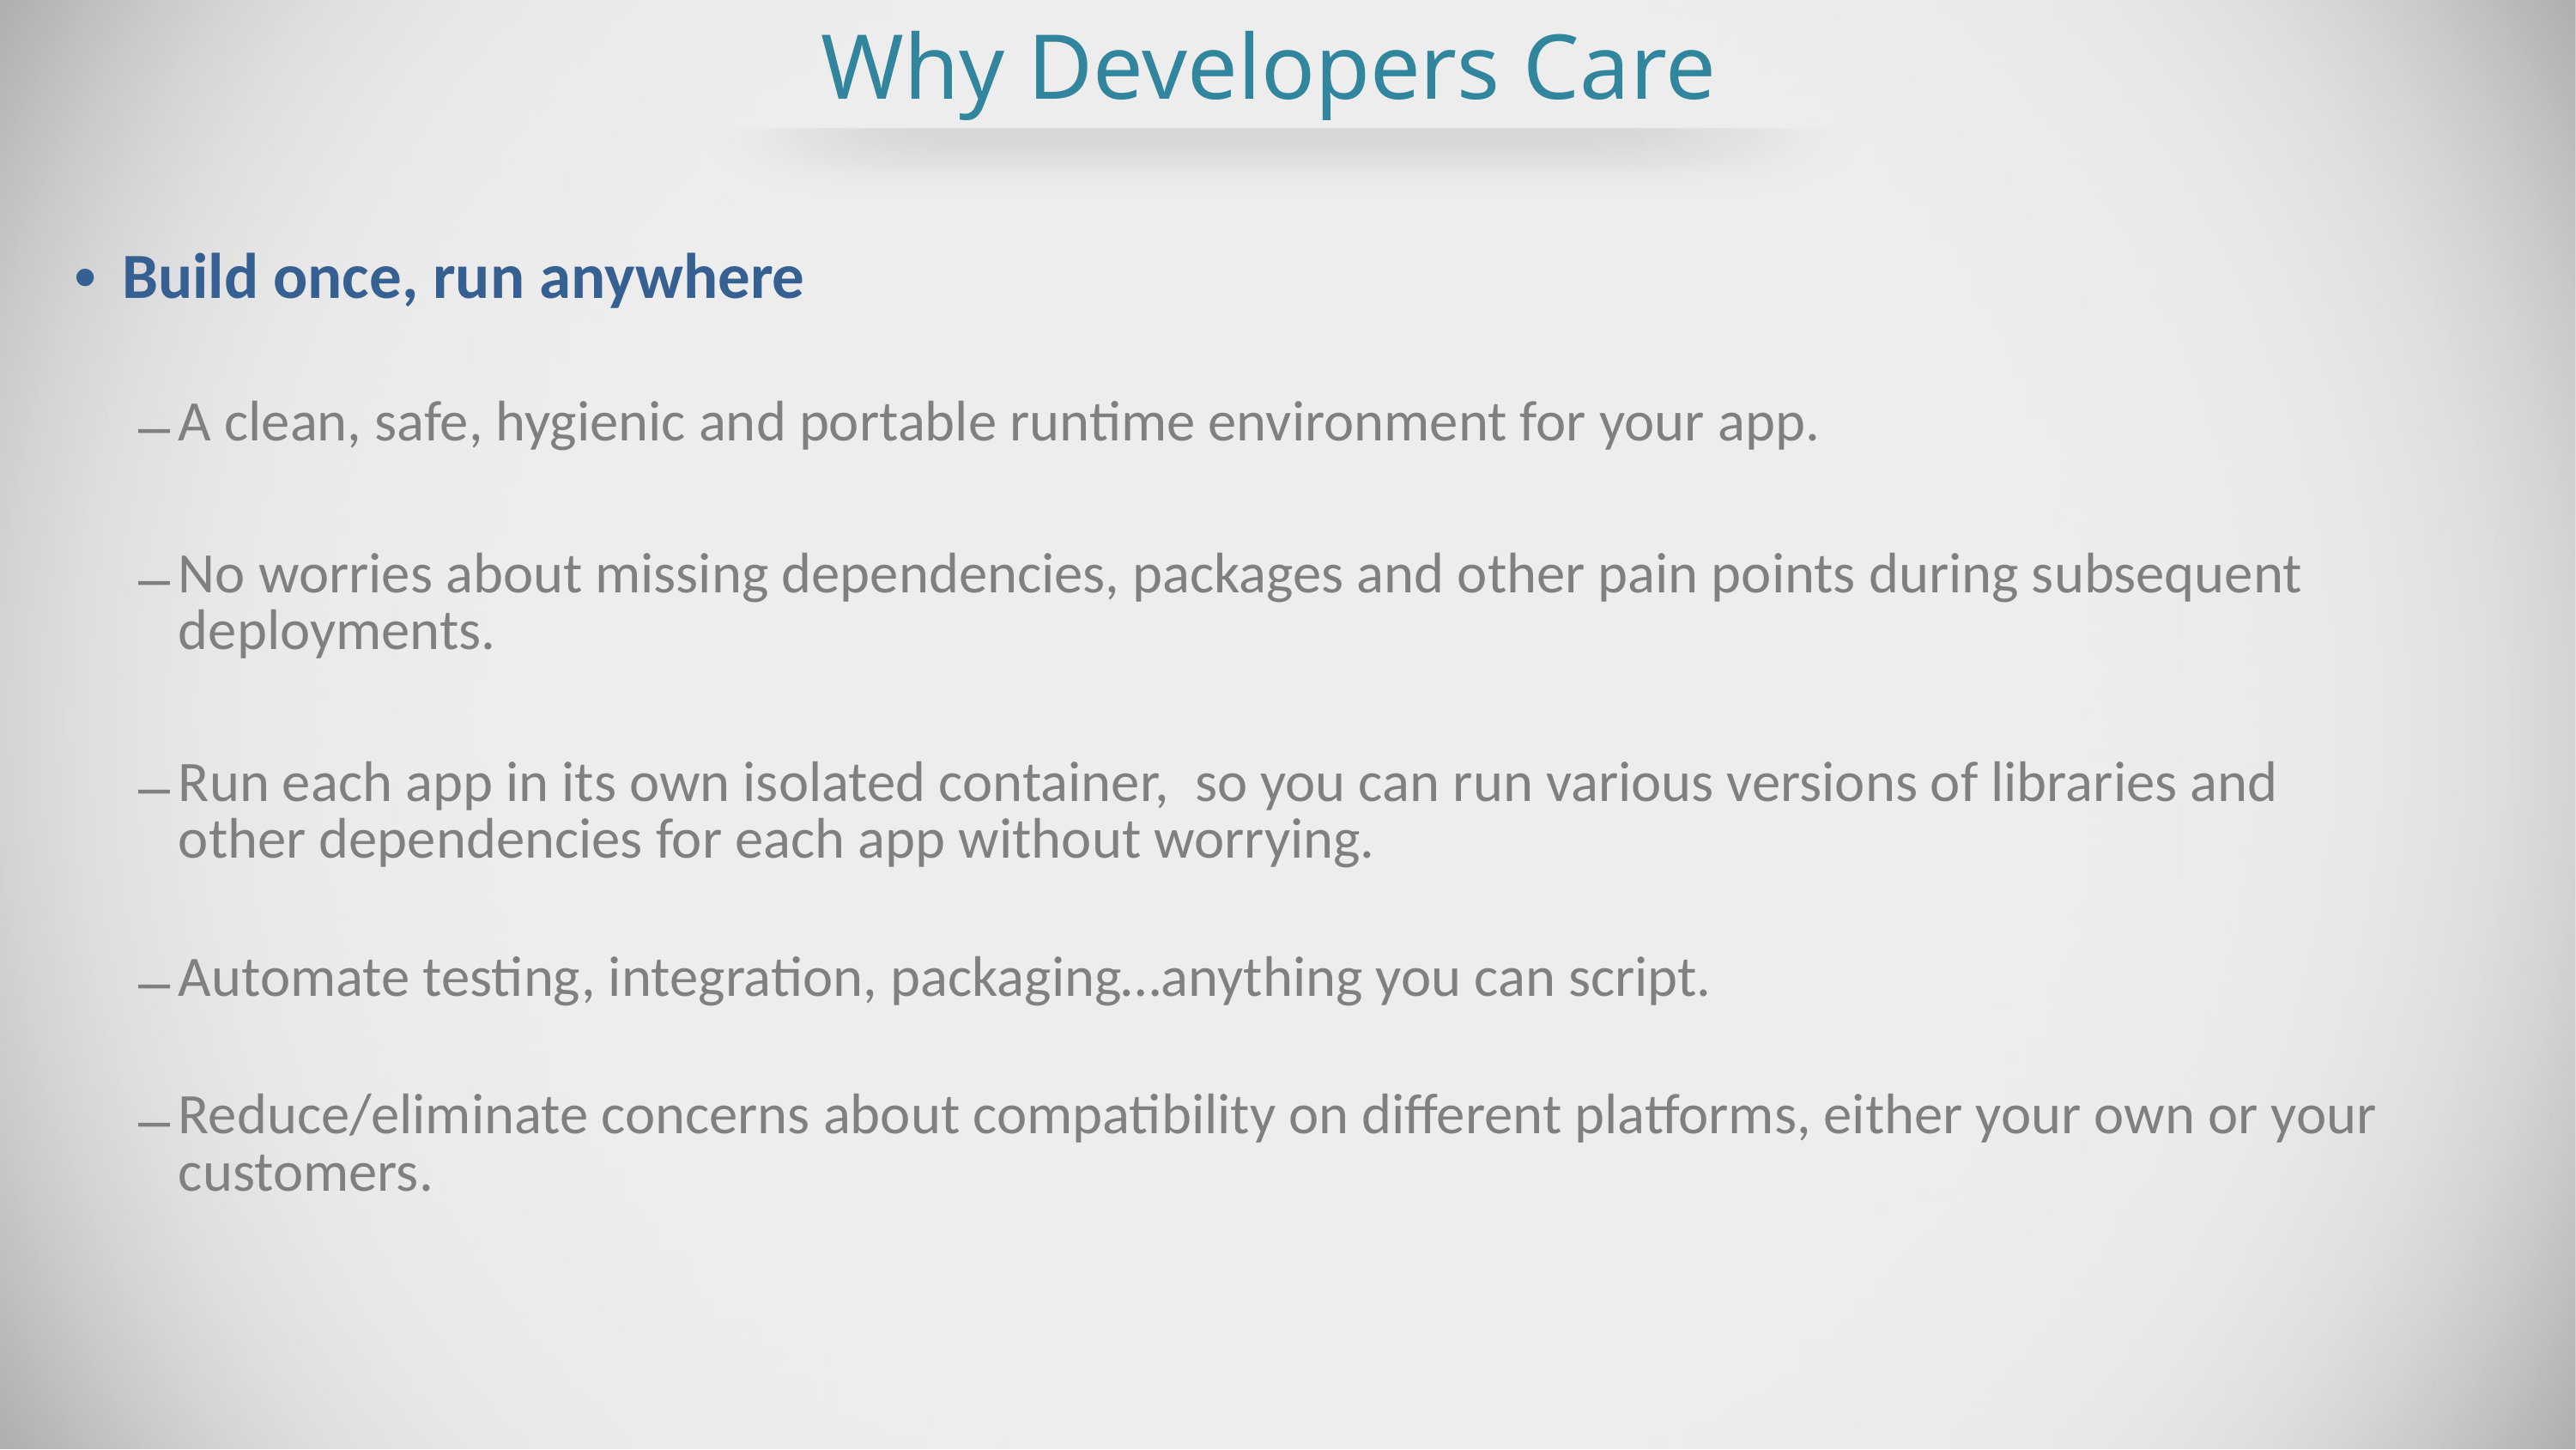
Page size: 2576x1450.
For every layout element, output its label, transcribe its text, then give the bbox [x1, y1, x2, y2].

picture [0, 0, 2576, 1449]
text_box Why Developers Care [225, 3, 1179, 124]
text_box Why Developers Care [1352, 3, 2312, 124]
list Build once, run anywhere A clean, safe, hygienic and portable runtime environment for your app. No worries about missing dependencies, packages and other pain points during subsequent deployments. Run each app in its own isolated container, so you can run various versions of libraries and other dependencies for each app without worrying. Automate testing, integration, packaging…anything you can script. Reduce/eliminate concerns about compatibility on different platforms, either your own or your customers. [60, 251, 2407, 1449]
